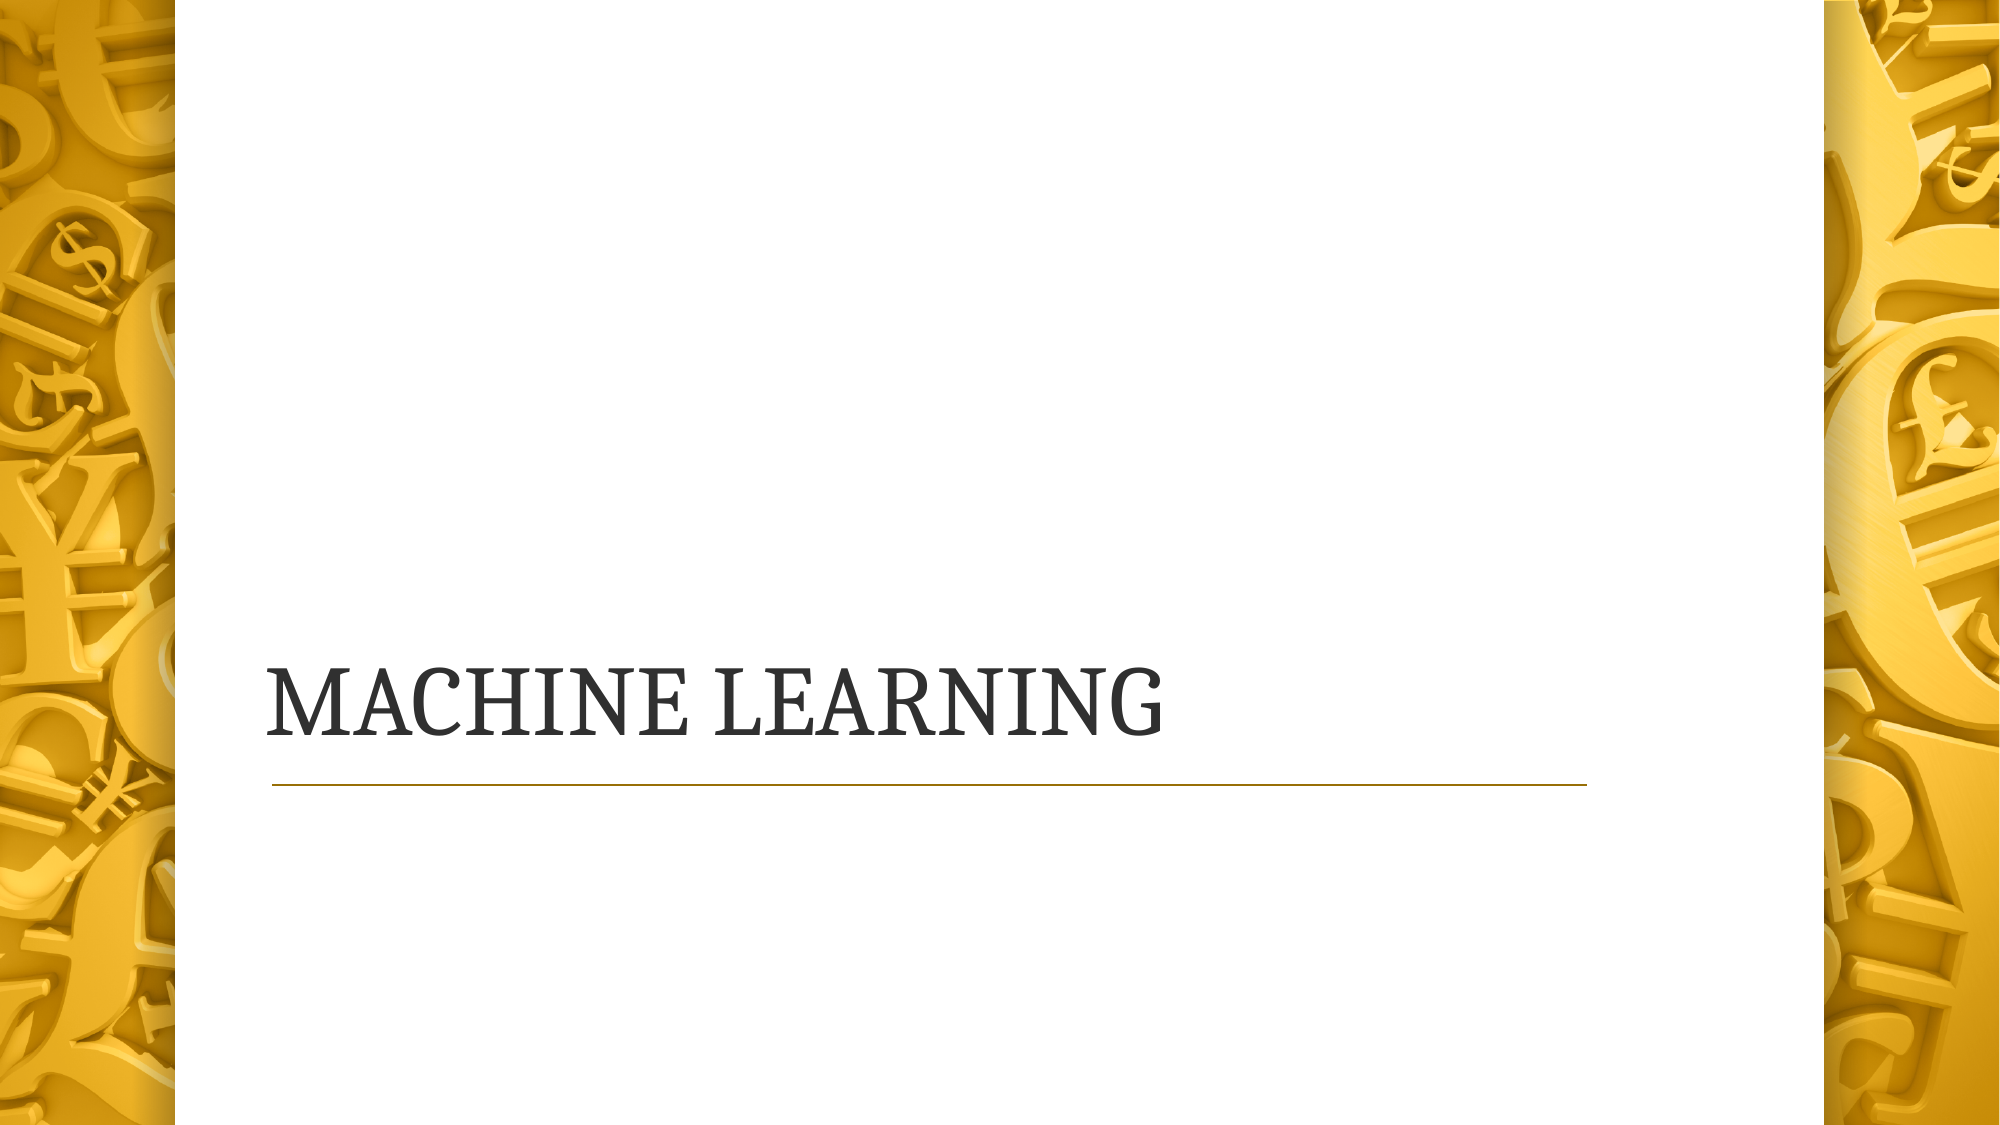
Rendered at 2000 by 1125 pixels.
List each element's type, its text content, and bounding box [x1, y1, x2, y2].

picture [0, 0, 175, 1125]
picture [1824, 0, 2000, 1125]
title MACHINE LEARNING [249, 366, 1600, 763]
